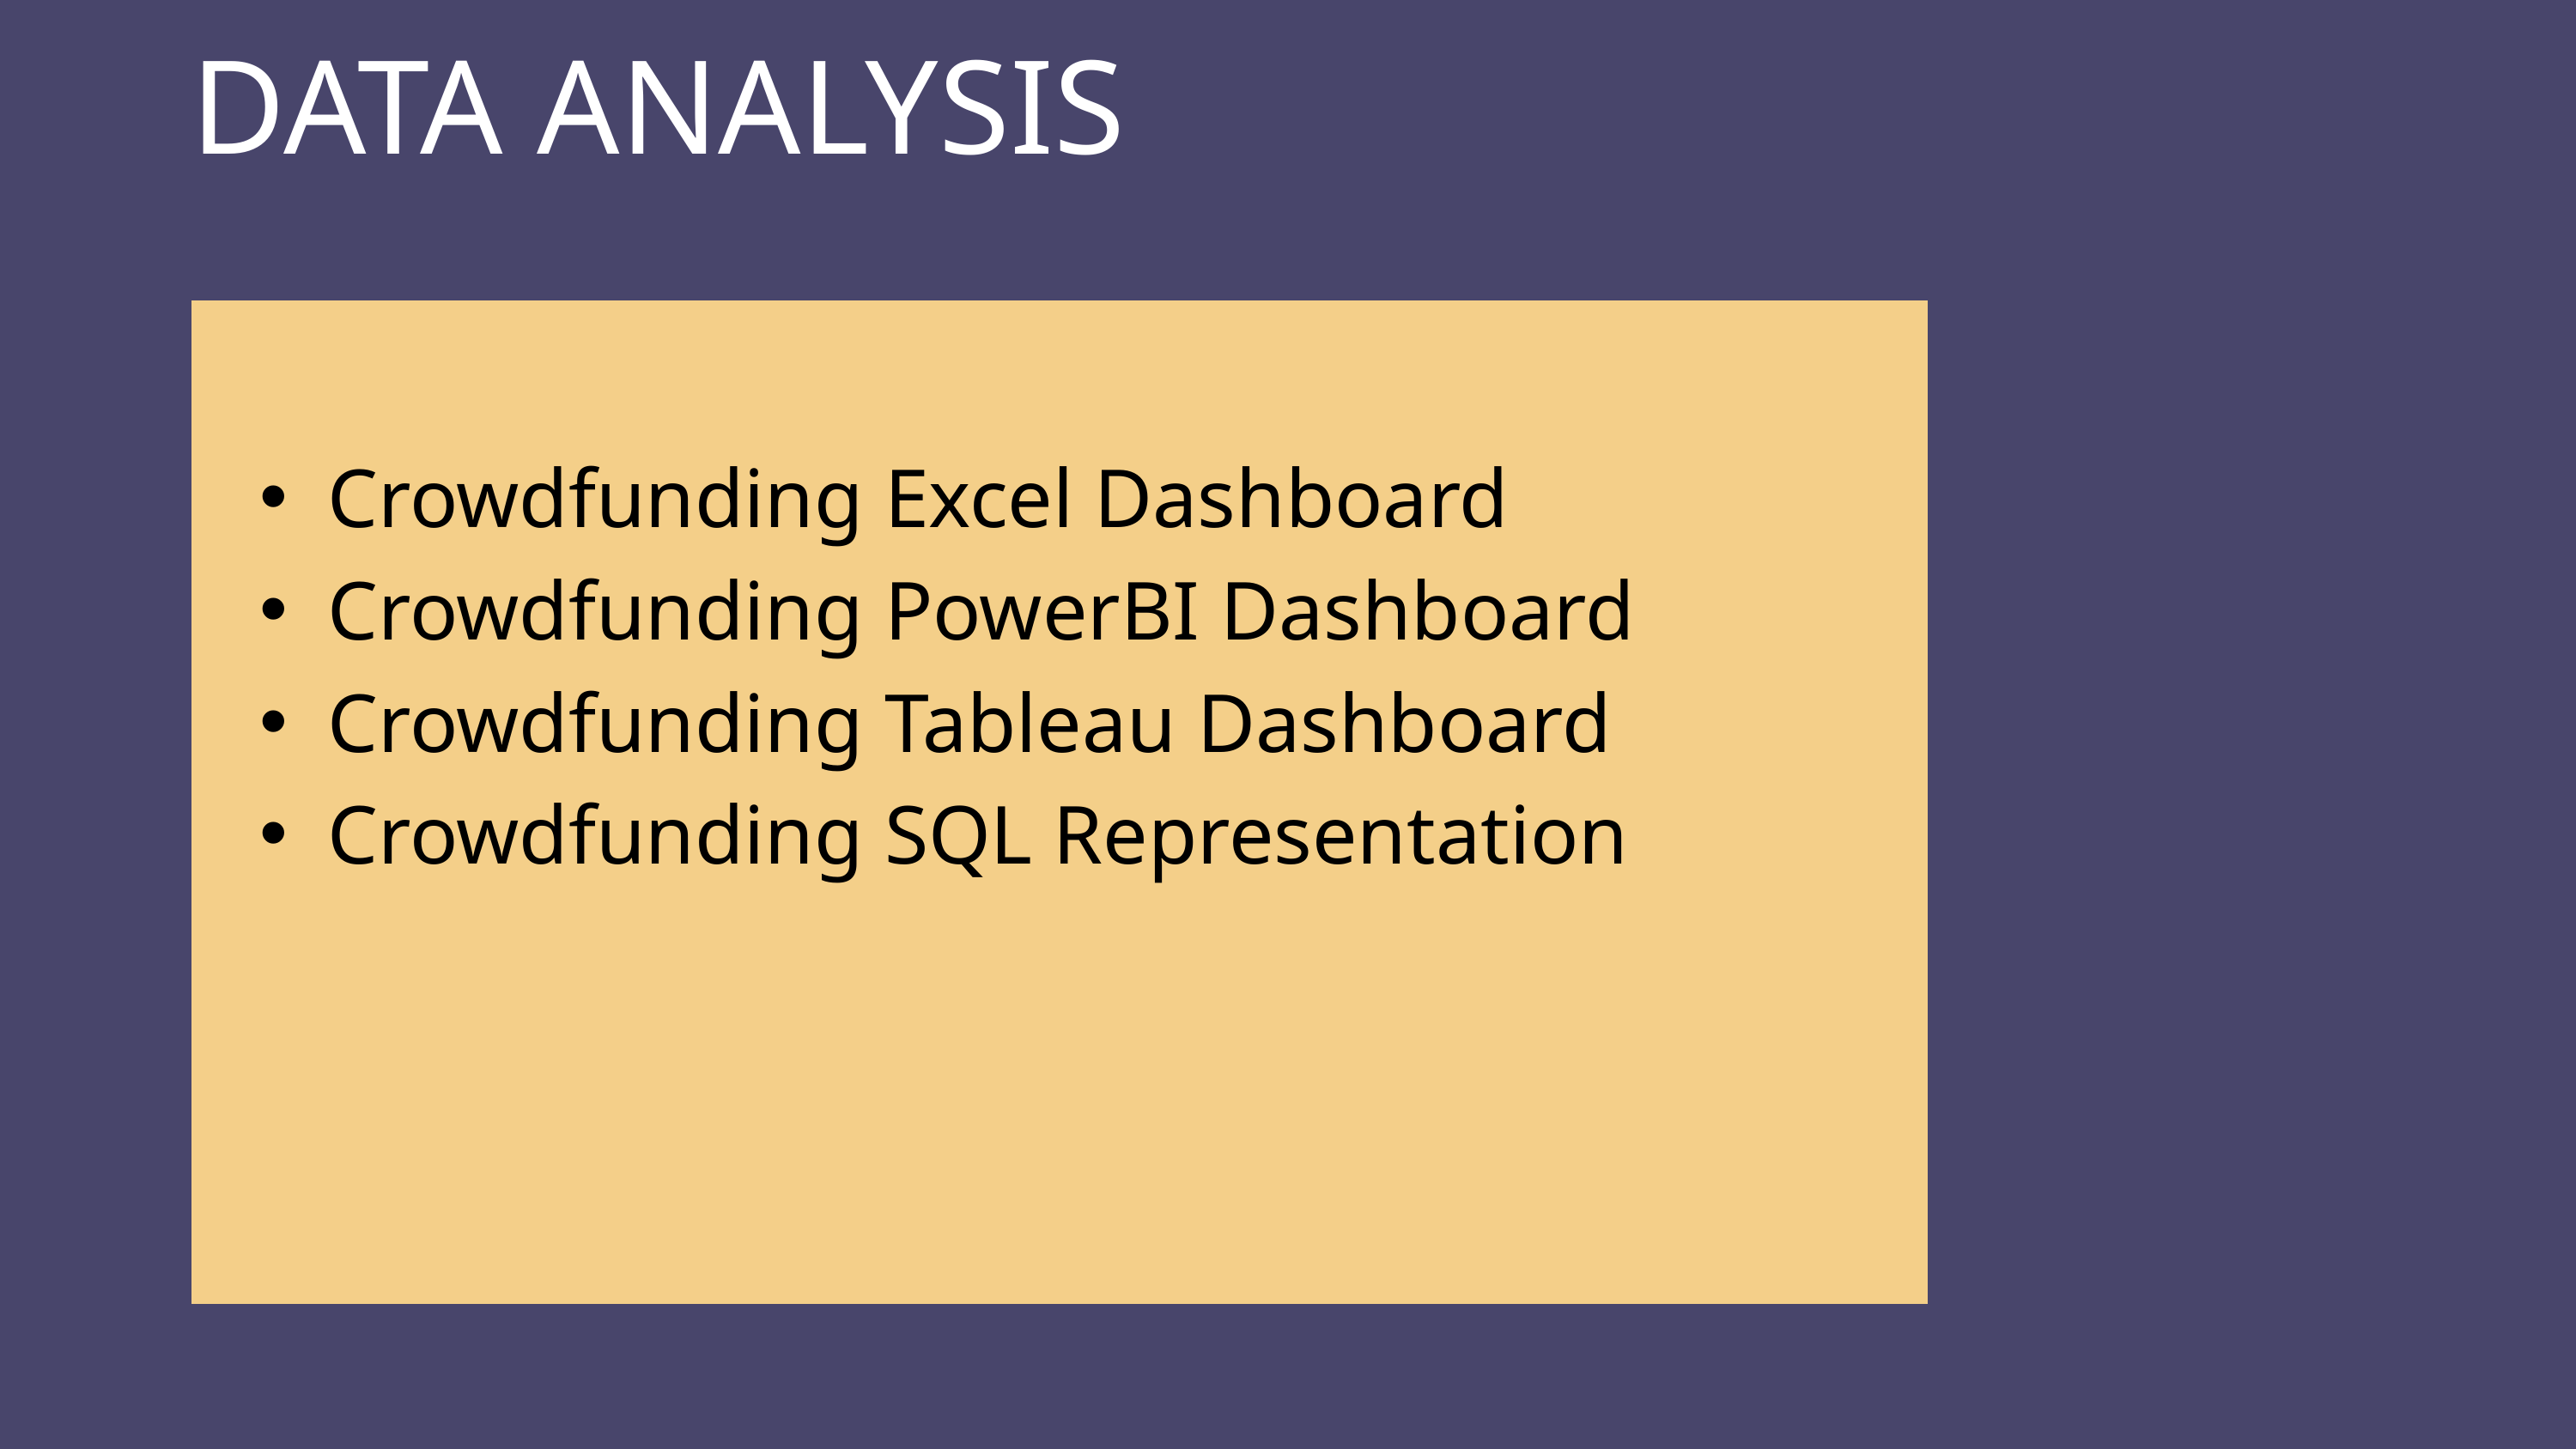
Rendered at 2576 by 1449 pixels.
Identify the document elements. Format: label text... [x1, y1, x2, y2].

text_box DATA ANALYSIS [191, 25, 1352, 180]
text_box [191, 300, 1928, 1304]
